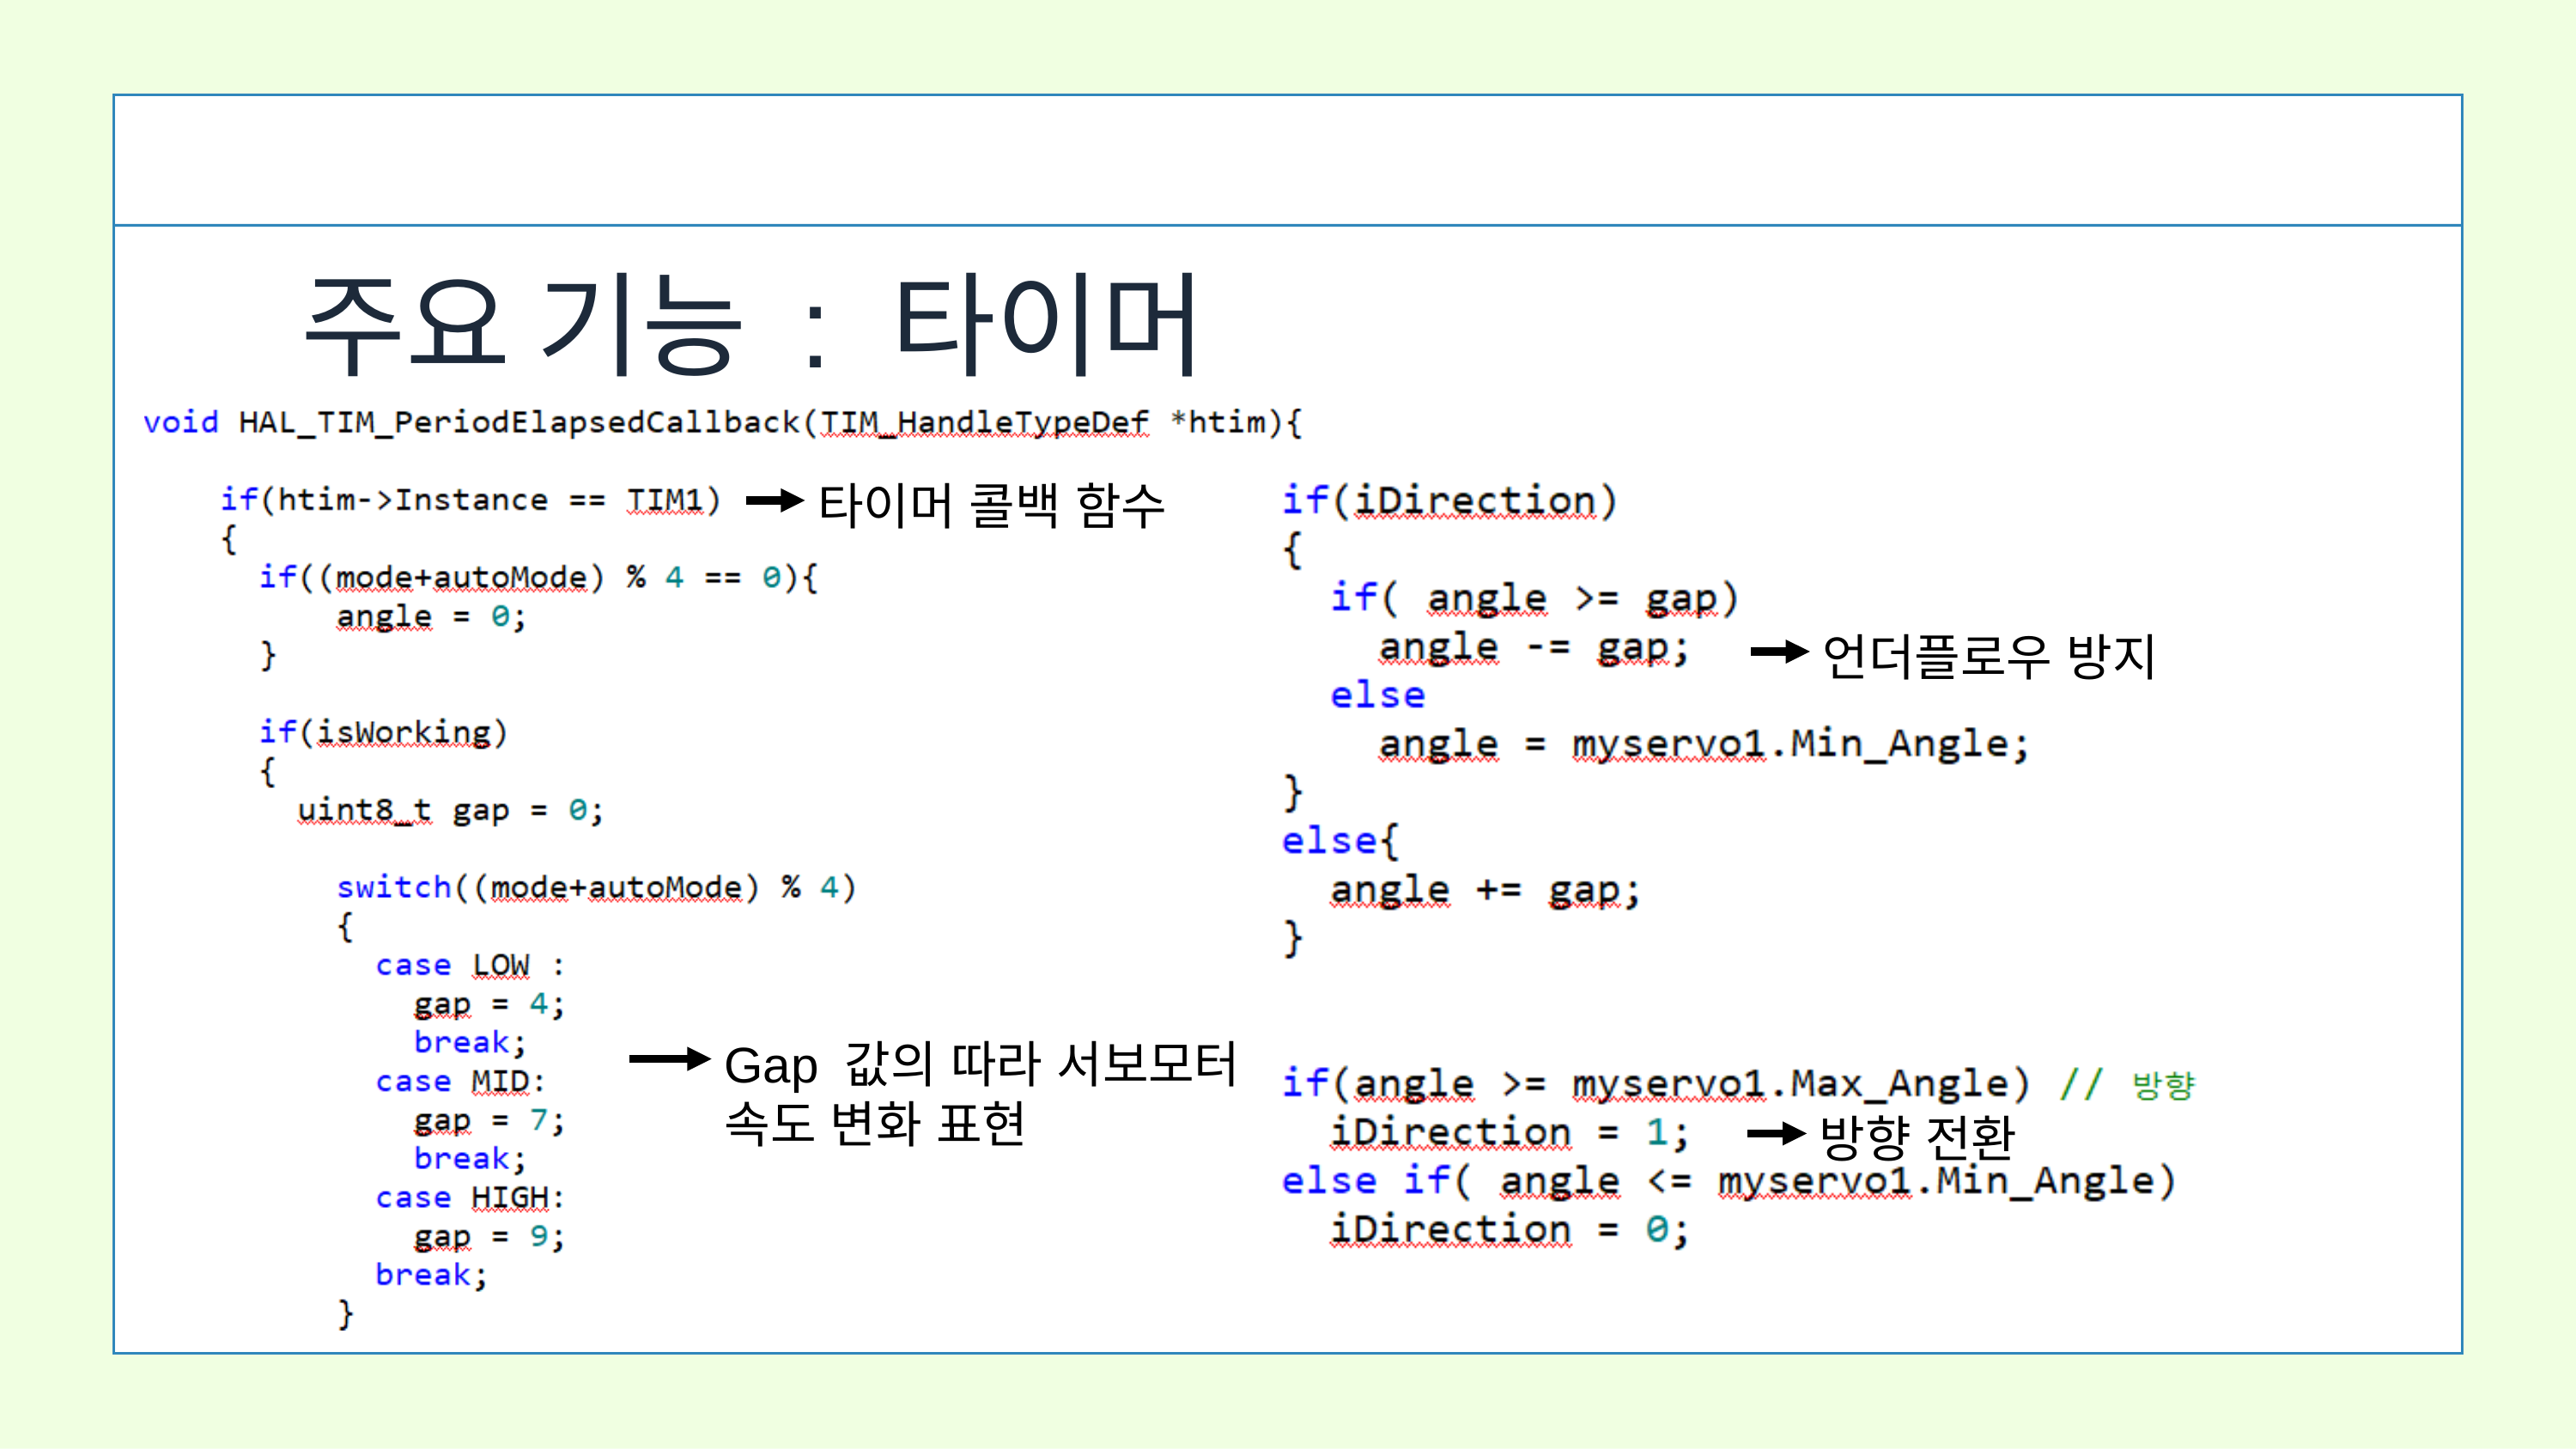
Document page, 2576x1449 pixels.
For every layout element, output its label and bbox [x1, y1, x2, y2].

picture [1273, 471, 2196, 1276]
text_box [1750, 619, 2208, 694]
text_box [1747, 1100, 2204, 1175]
text_box [113, 94, 2463, 1354]
text_box [144, 409, 1315, 1331]
